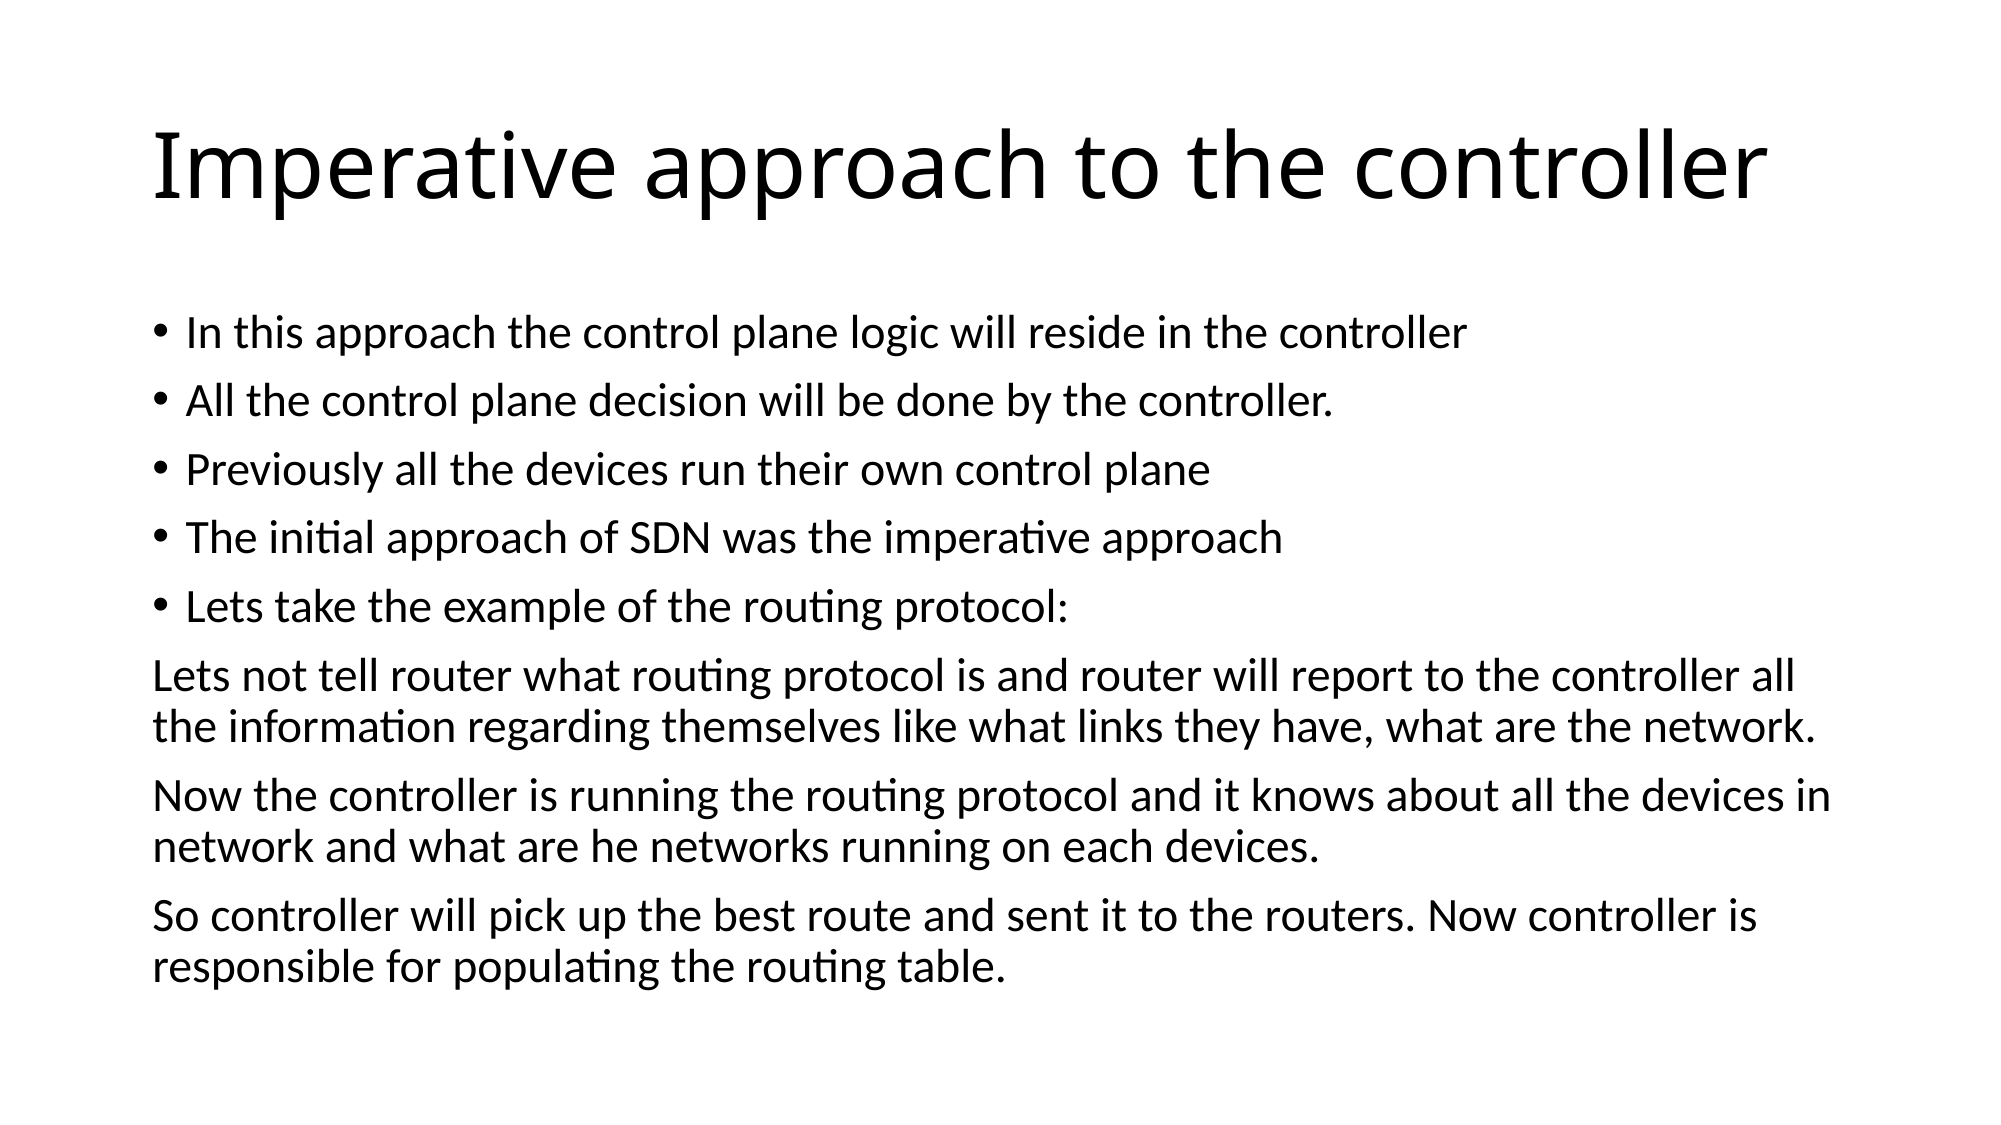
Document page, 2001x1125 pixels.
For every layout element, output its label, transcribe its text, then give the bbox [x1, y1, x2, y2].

title Imperative approach to the controller [137, 59, 1863, 278]
list In this approach the control plane logic will reside in the controller All the control plane decision will be done by the controller. Previously all the devices run their own control plane The initial approach of SDN was the imperative approach Lets take the example of the routing protocol: Lets not tell router what routing protocol is and router will report to the controller all the information regarding themselves like what links they have, what are the network. Now the controller is running the routing protocol and it knows about all the devices in network and what are he networks running on each devices. So controller will pick up the best route and sent it to the routers. Now controller is responsible for populating the routing table. [137, 299, 1863, 1014]
